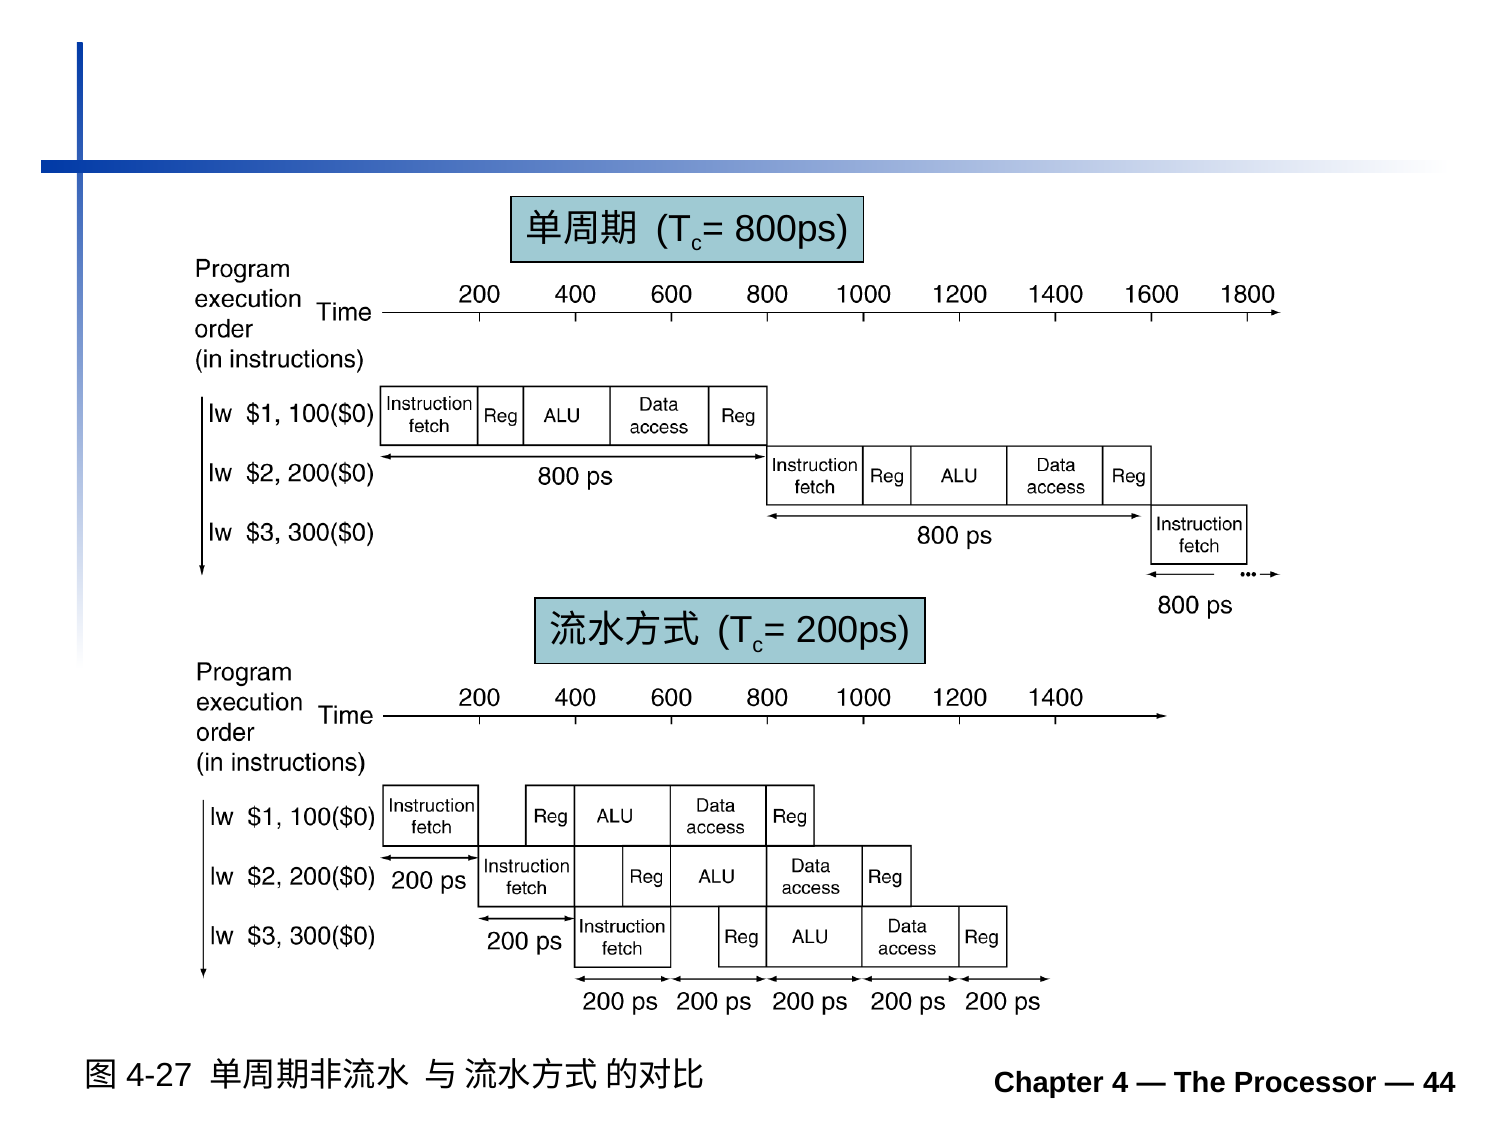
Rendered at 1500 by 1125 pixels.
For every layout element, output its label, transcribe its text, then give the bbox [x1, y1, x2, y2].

text_box 图4-27 单周期非流水 与 流水方式 的对比 [70, 1046, 751, 1101]
footer Chapter 4 — The Processor — 44 [277, 1046, 1471, 1106]
text_box 单周期 (Tc= 800ps) [510, 196, 864, 253]
picture [194, 255, 1282, 1016]
